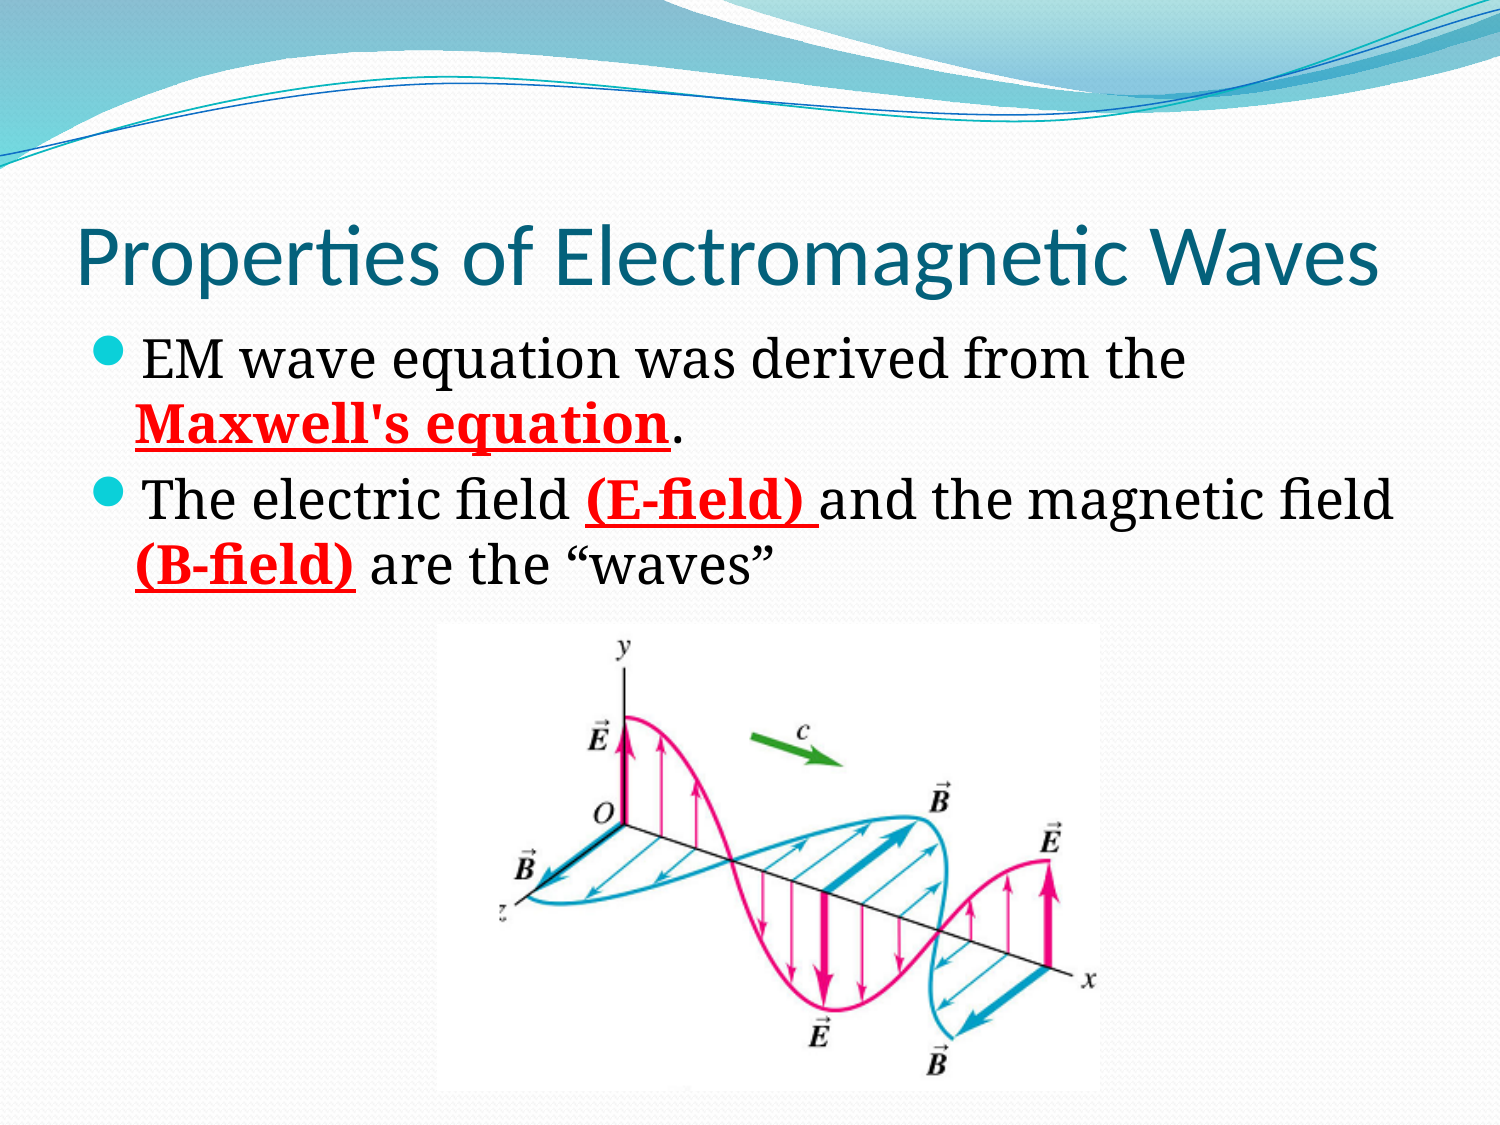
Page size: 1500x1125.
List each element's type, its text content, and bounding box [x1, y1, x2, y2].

title Properties of Electromagnetic Waves [75, 115, 1425, 303]
list EM wave equation was derived from the Maxwell's equation. The electric field (E-field) and the magnetic field (B-field) are the “waves” [75, 317, 1425, 625]
picture [437, 624, 1101, 1091]
